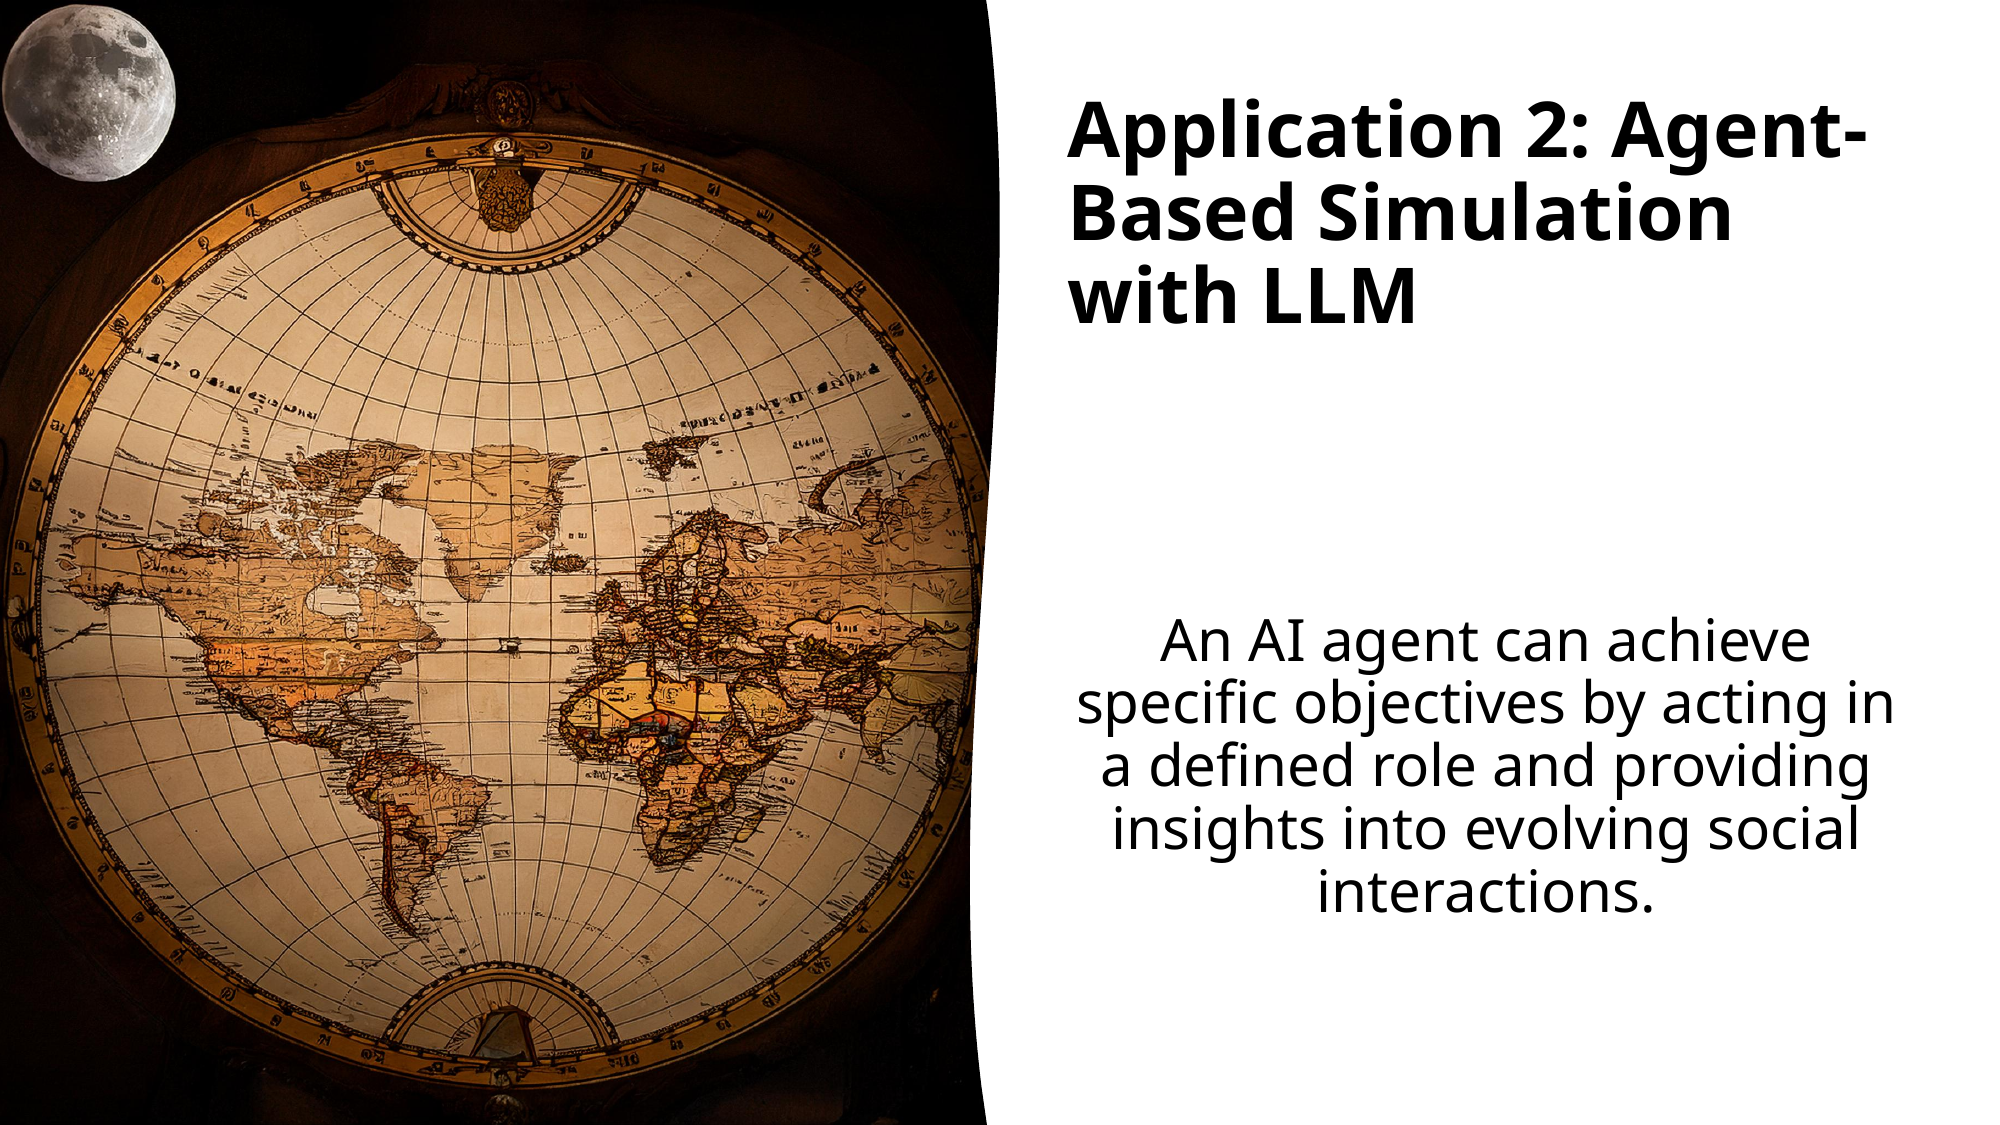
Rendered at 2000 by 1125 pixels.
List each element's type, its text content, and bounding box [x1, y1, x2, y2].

title Application 2: Agent-Based Simulation with LLM [1052, 80, 1921, 348]
picture [0, 0, 1001, 1125]
list An AI agent can achieve specific objectives by acting in a defined role and providing insights into evolving social interactions. [1052, 428, 1921, 1045]
